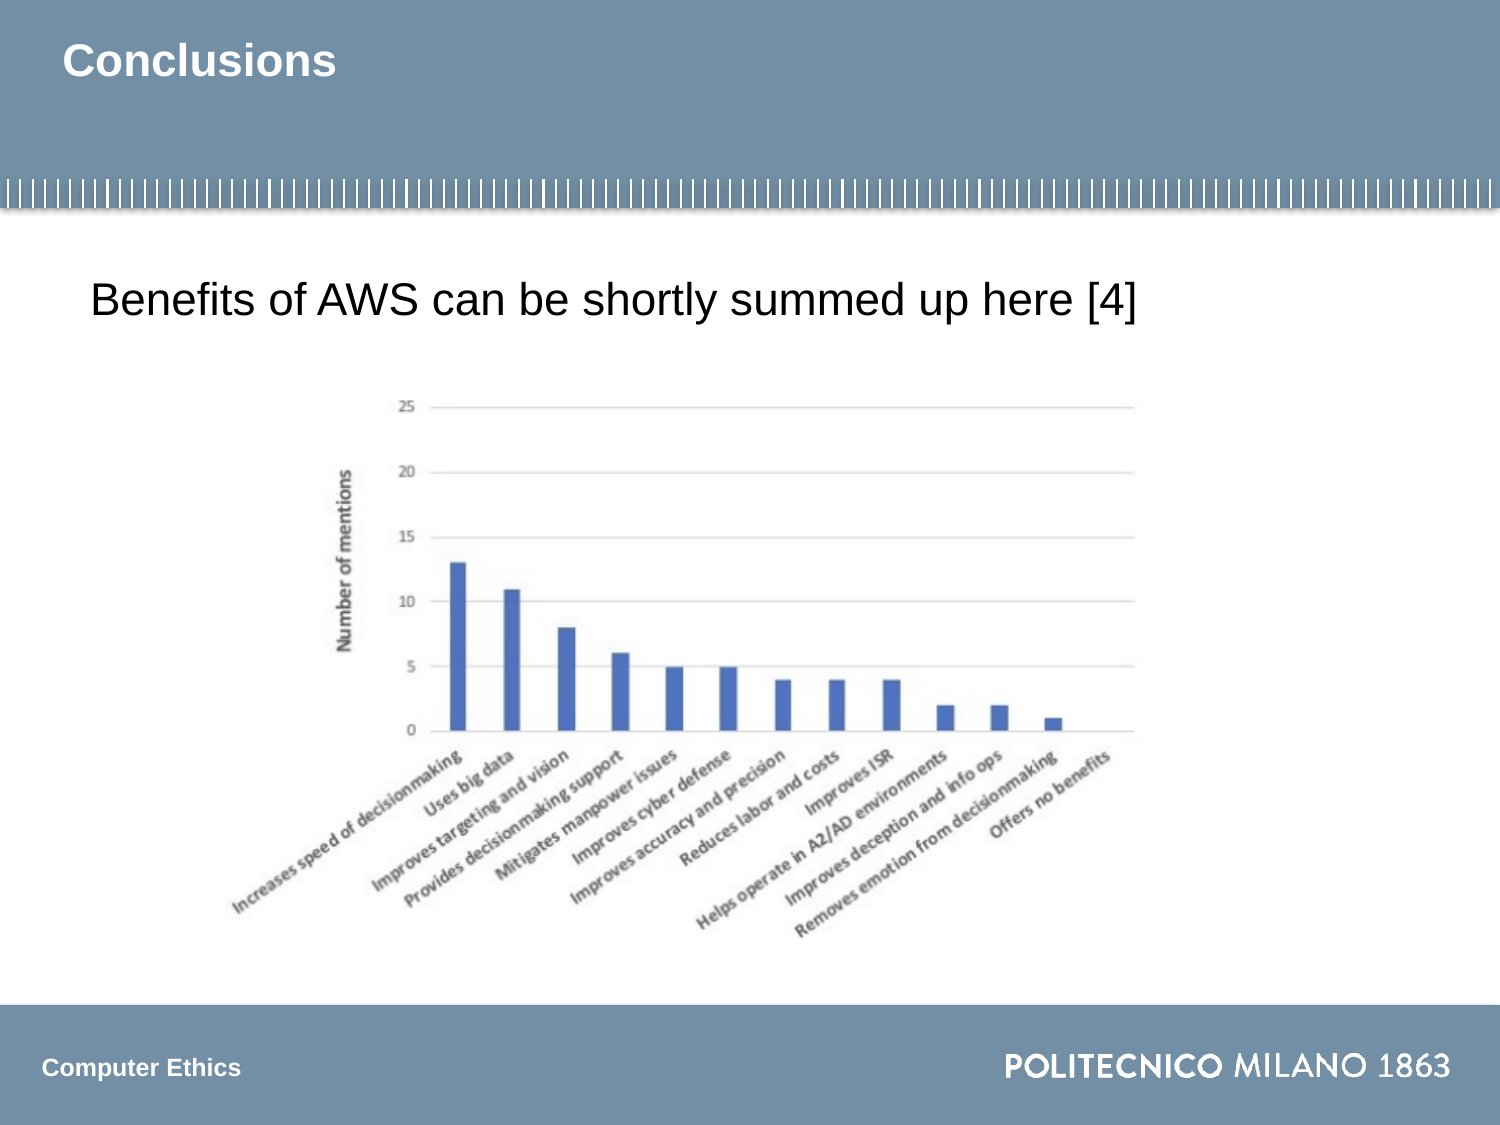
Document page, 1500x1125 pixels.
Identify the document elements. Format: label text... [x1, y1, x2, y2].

picture [114, 371, 1170, 953]
title Conclusions [47, 22, 1455, 161]
picture [999, 1041, 1456, 1089]
list Benefits of AWS can be shortly summed up here [4] [75, 262, 1441, 1005]
